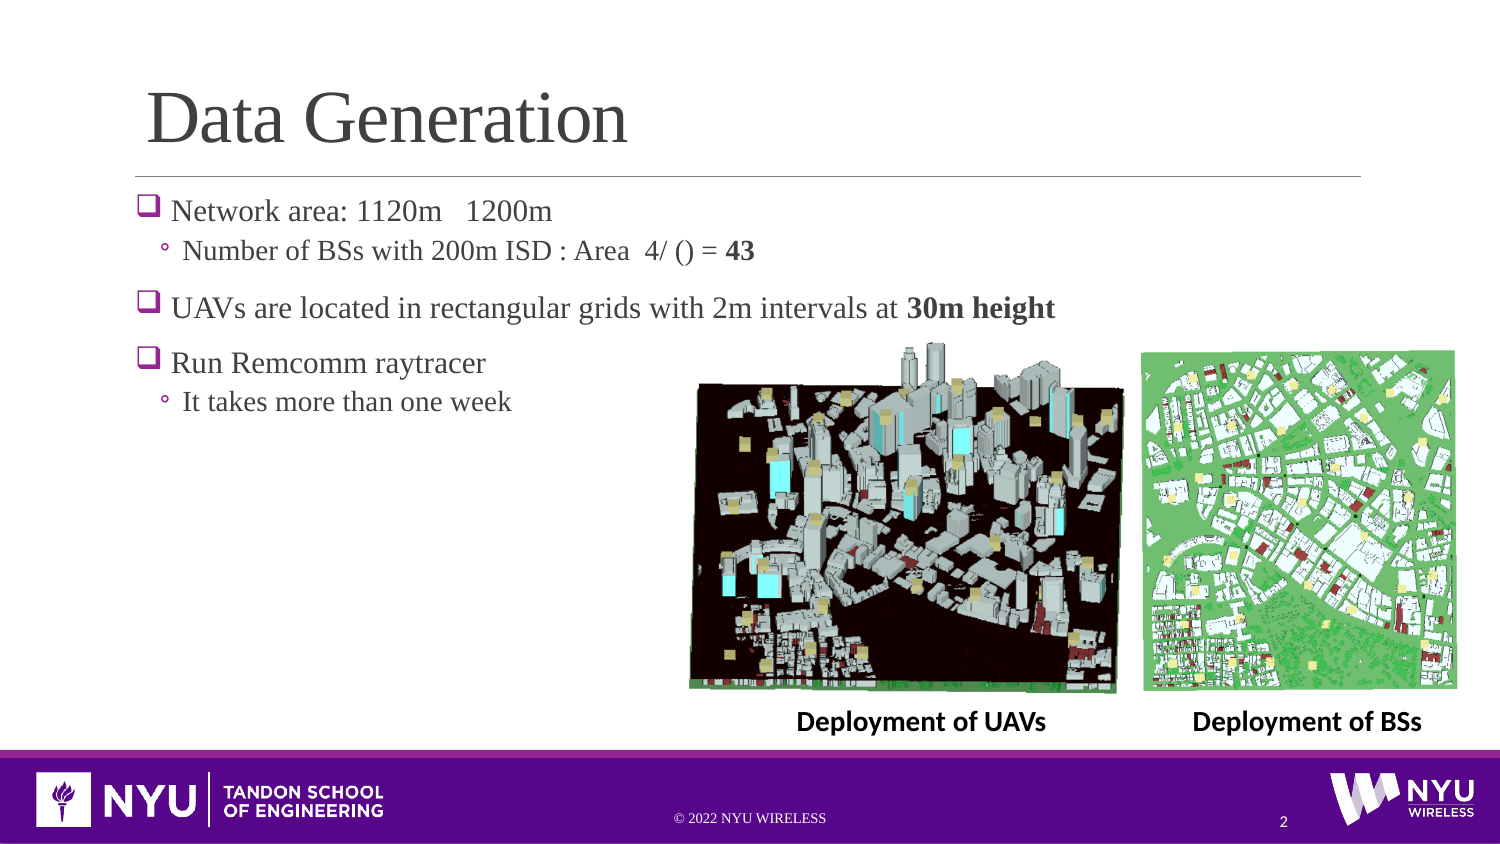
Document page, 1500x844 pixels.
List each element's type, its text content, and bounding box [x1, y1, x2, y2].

slide_number 2 [1137, 798, 1300, 844]
text_box Deployment of UAVs [767, 717, 1076, 745]
text_box Deployment of BSs [1170, 707, 1445, 745]
picture [684, 337, 1468, 709]
title Data Generation [135, 35, 1373, 164]
footer © 2022 NYU WIRELESS [453, 794, 1047, 840]
